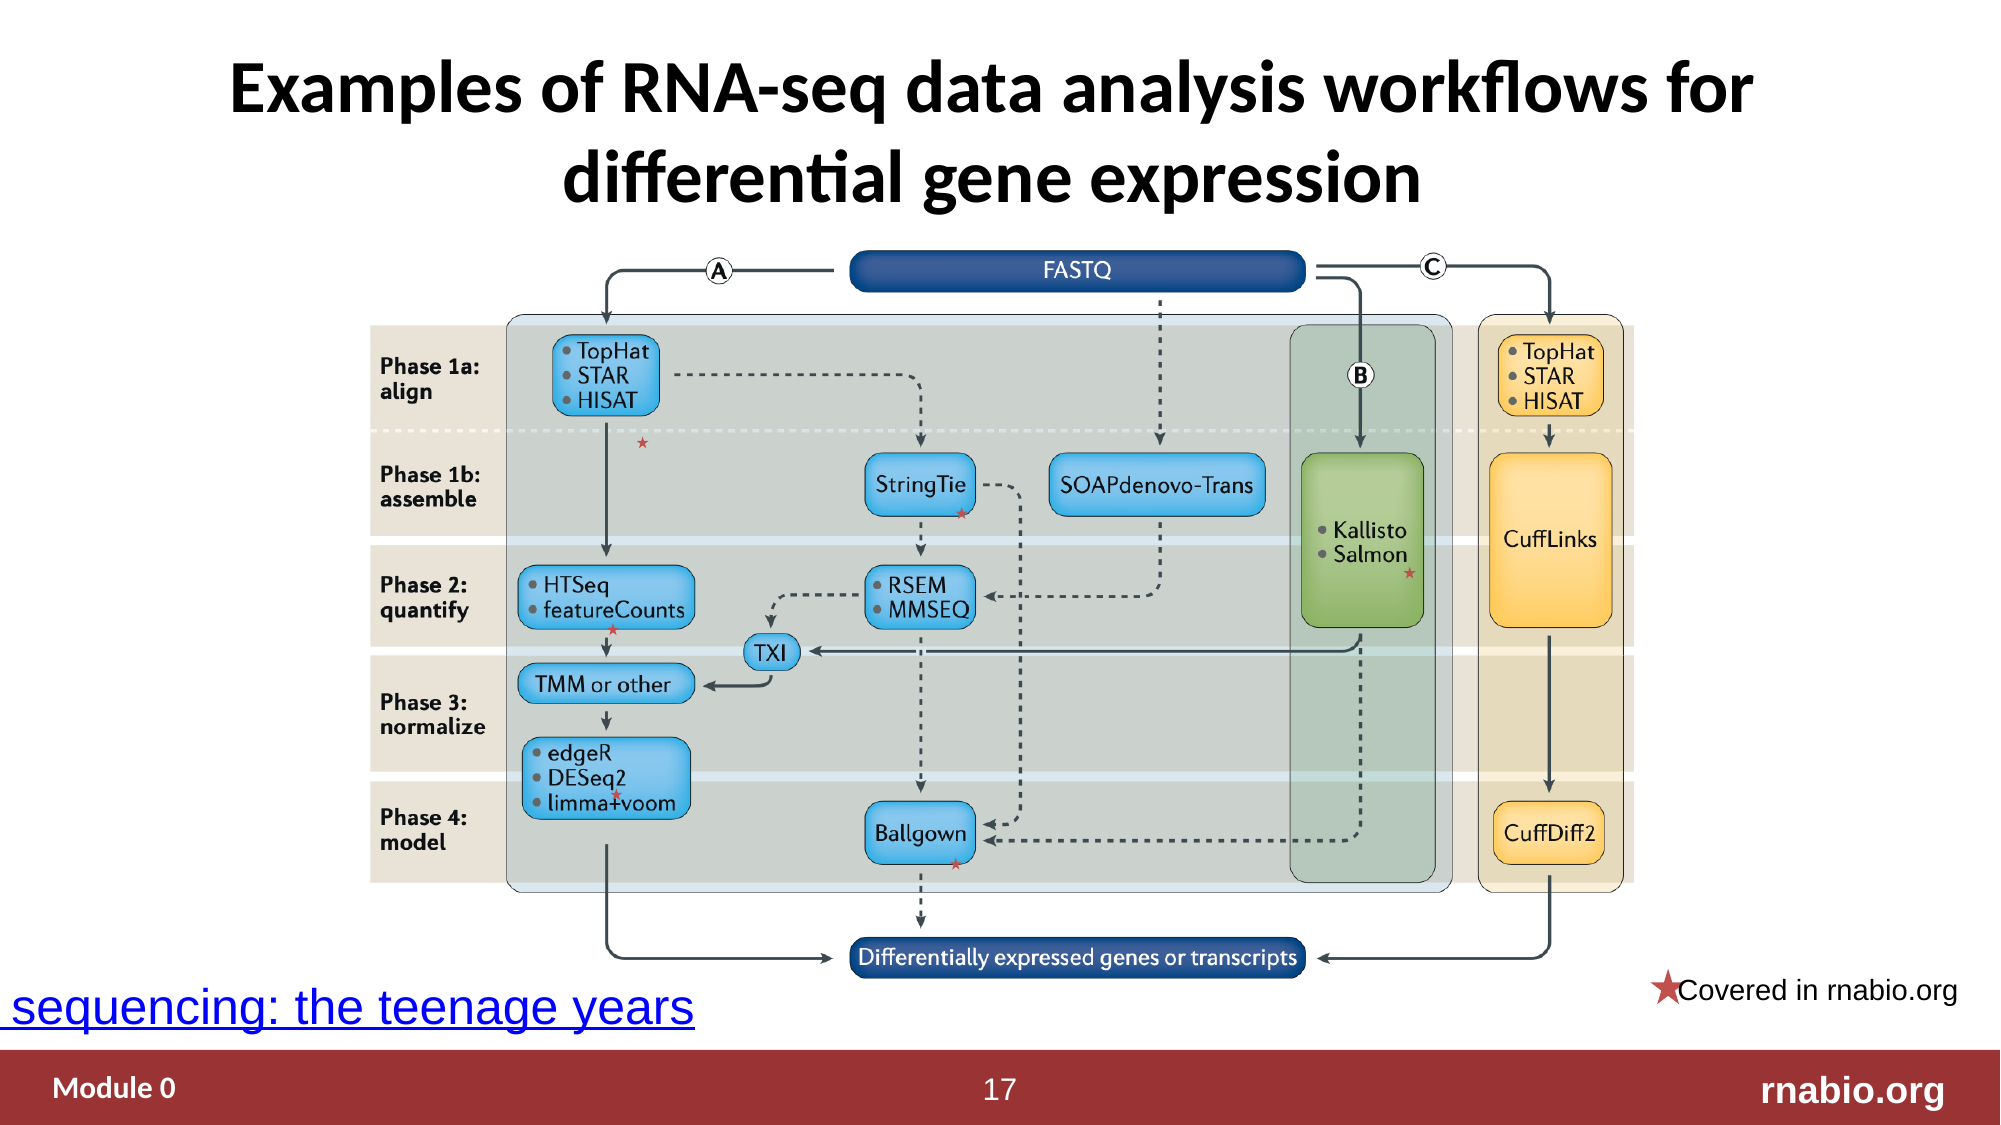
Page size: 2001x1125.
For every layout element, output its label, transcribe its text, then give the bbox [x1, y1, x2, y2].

title Examples of RNA-seq data analysis workflows for differential gene expression [64, 18, 1923, 236]
text_box RNA sequencing: the teenage years [0, 966, 710, 1042]
text_box Covered in rnabio.org [1662, 964, 1974, 1014]
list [334, 219, 1674, 996]
